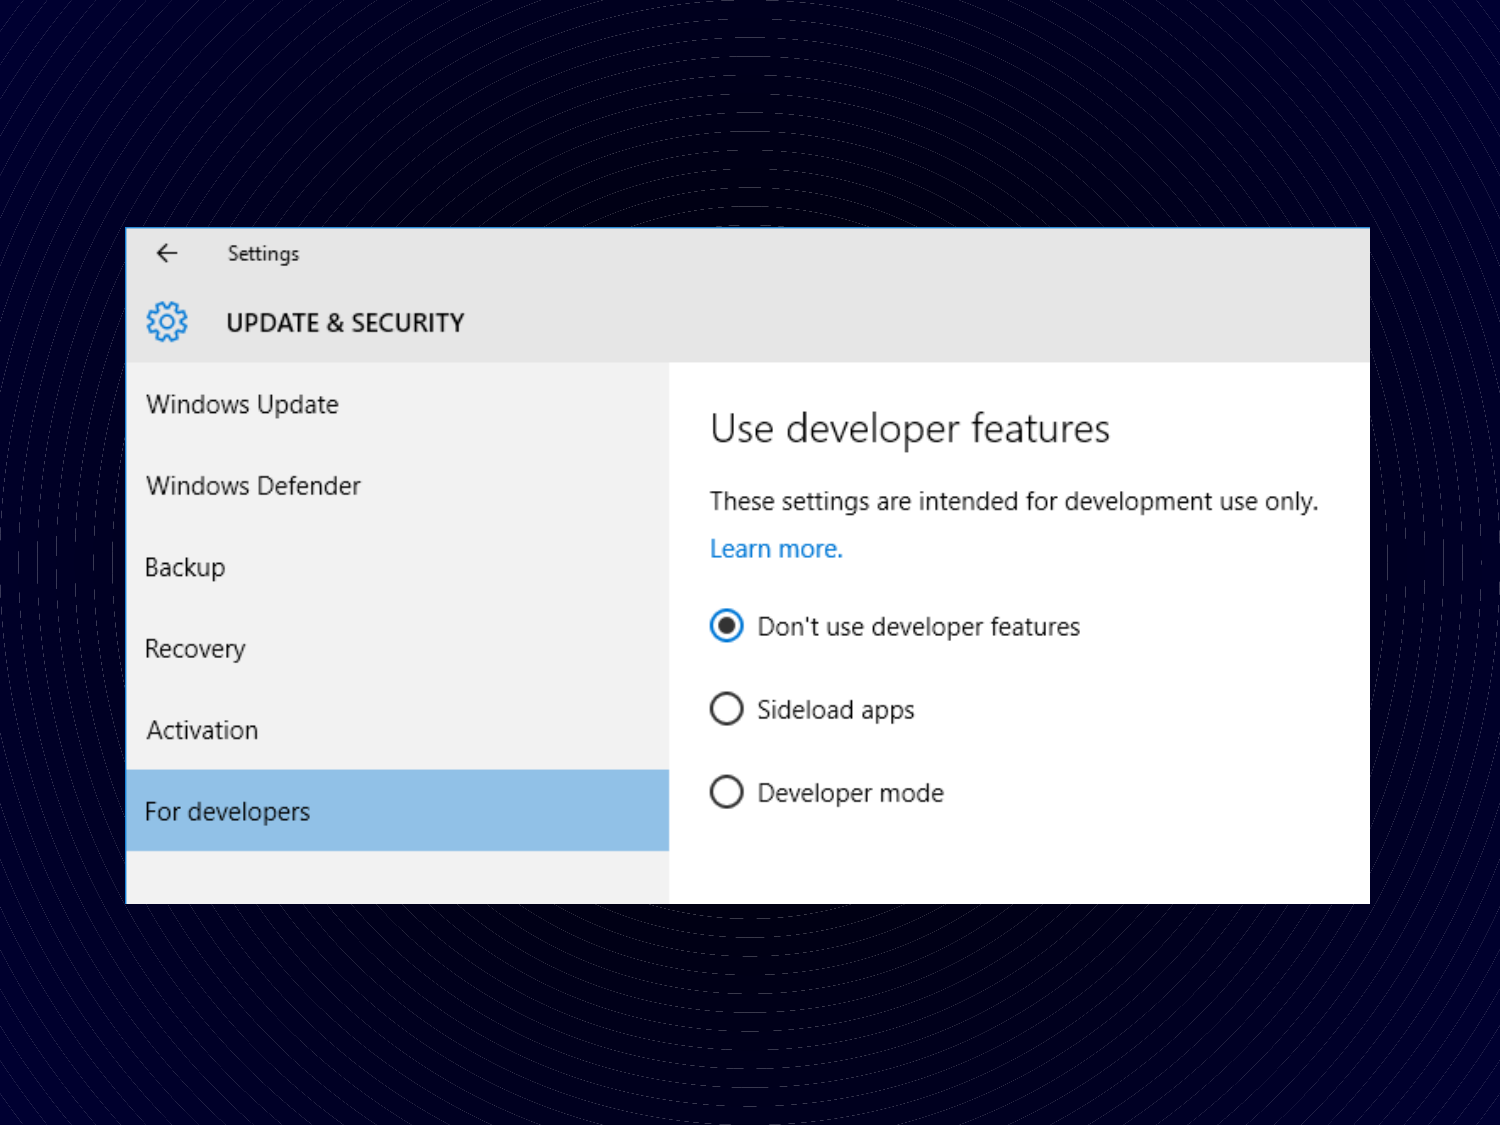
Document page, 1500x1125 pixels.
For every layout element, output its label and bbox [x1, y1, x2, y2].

picture [124, 226, 1370, 904]
